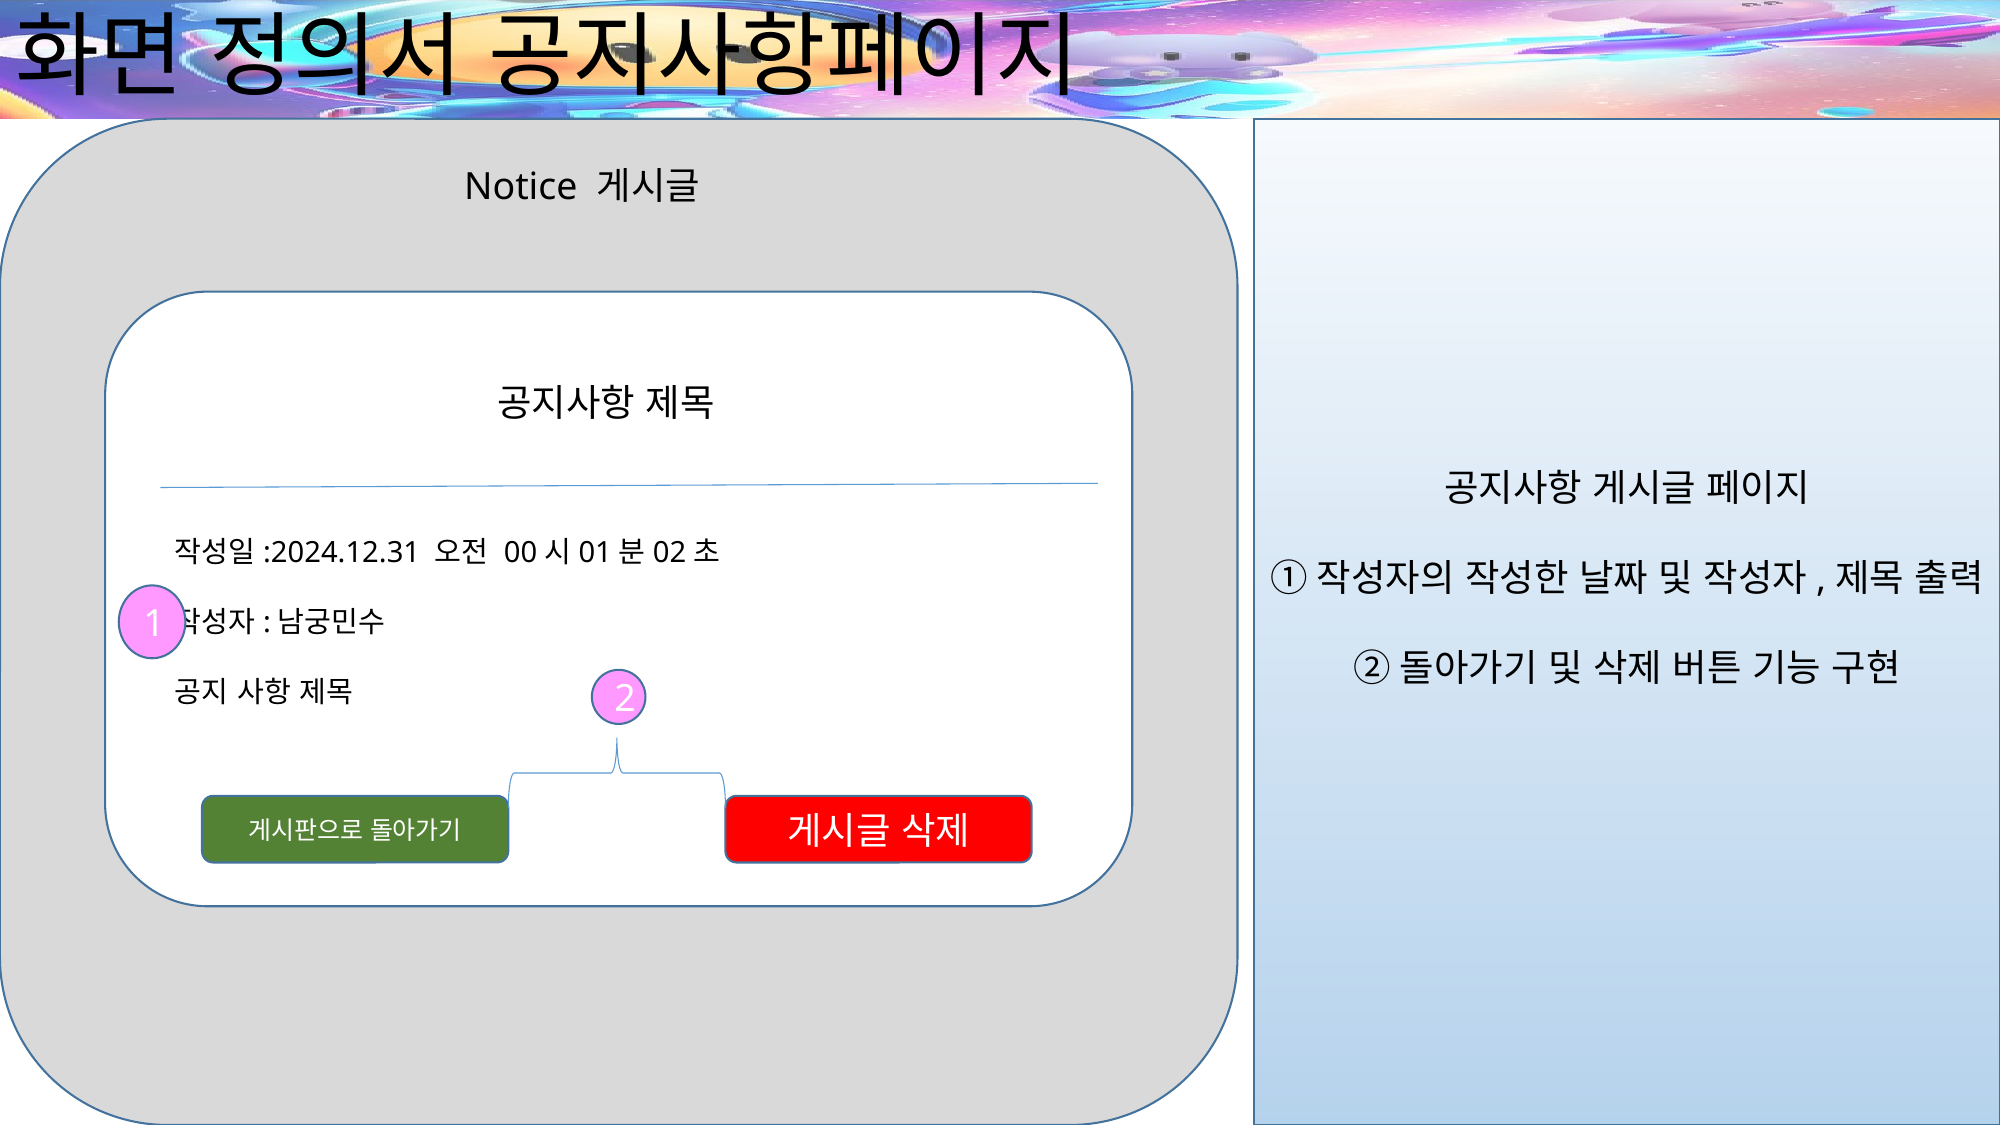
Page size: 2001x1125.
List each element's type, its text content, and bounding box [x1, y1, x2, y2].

text_box 공지사항 게시글 페이지 ①작성자의 작성한 날짜 및 작성자,제목 출력 ②돌아가기 및 삭제 버튼 기능 구현 [1253, 118, 2000, 1125]
text_box 2 [590, 668, 647, 725]
text_box 공지사항 제목 [307, 355, 905, 447]
text_box [507, 737, 727, 809]
text_box 게시글 삭제 [724, 794, 1033, 864]
title 화면 정의서 공지사항페이지 [0, 0, 2000, 119]
text_box 1 [117, 584, 187, 660]
text_box Notice 게시글 [201, 130, 963, 238]
text_box 작성일:2024.12.31 오전 00시01분02초 작성자:남궁민수 공지 사항 제목 [159, 509, 807, 732]
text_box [160, 483, 1098, 488]
text_box [104, 290, 1134, 908]
text_box [0, 117, 1239, 1125]
text_box 게시판으로 돌아가기 [200, 794, 510, 864]
